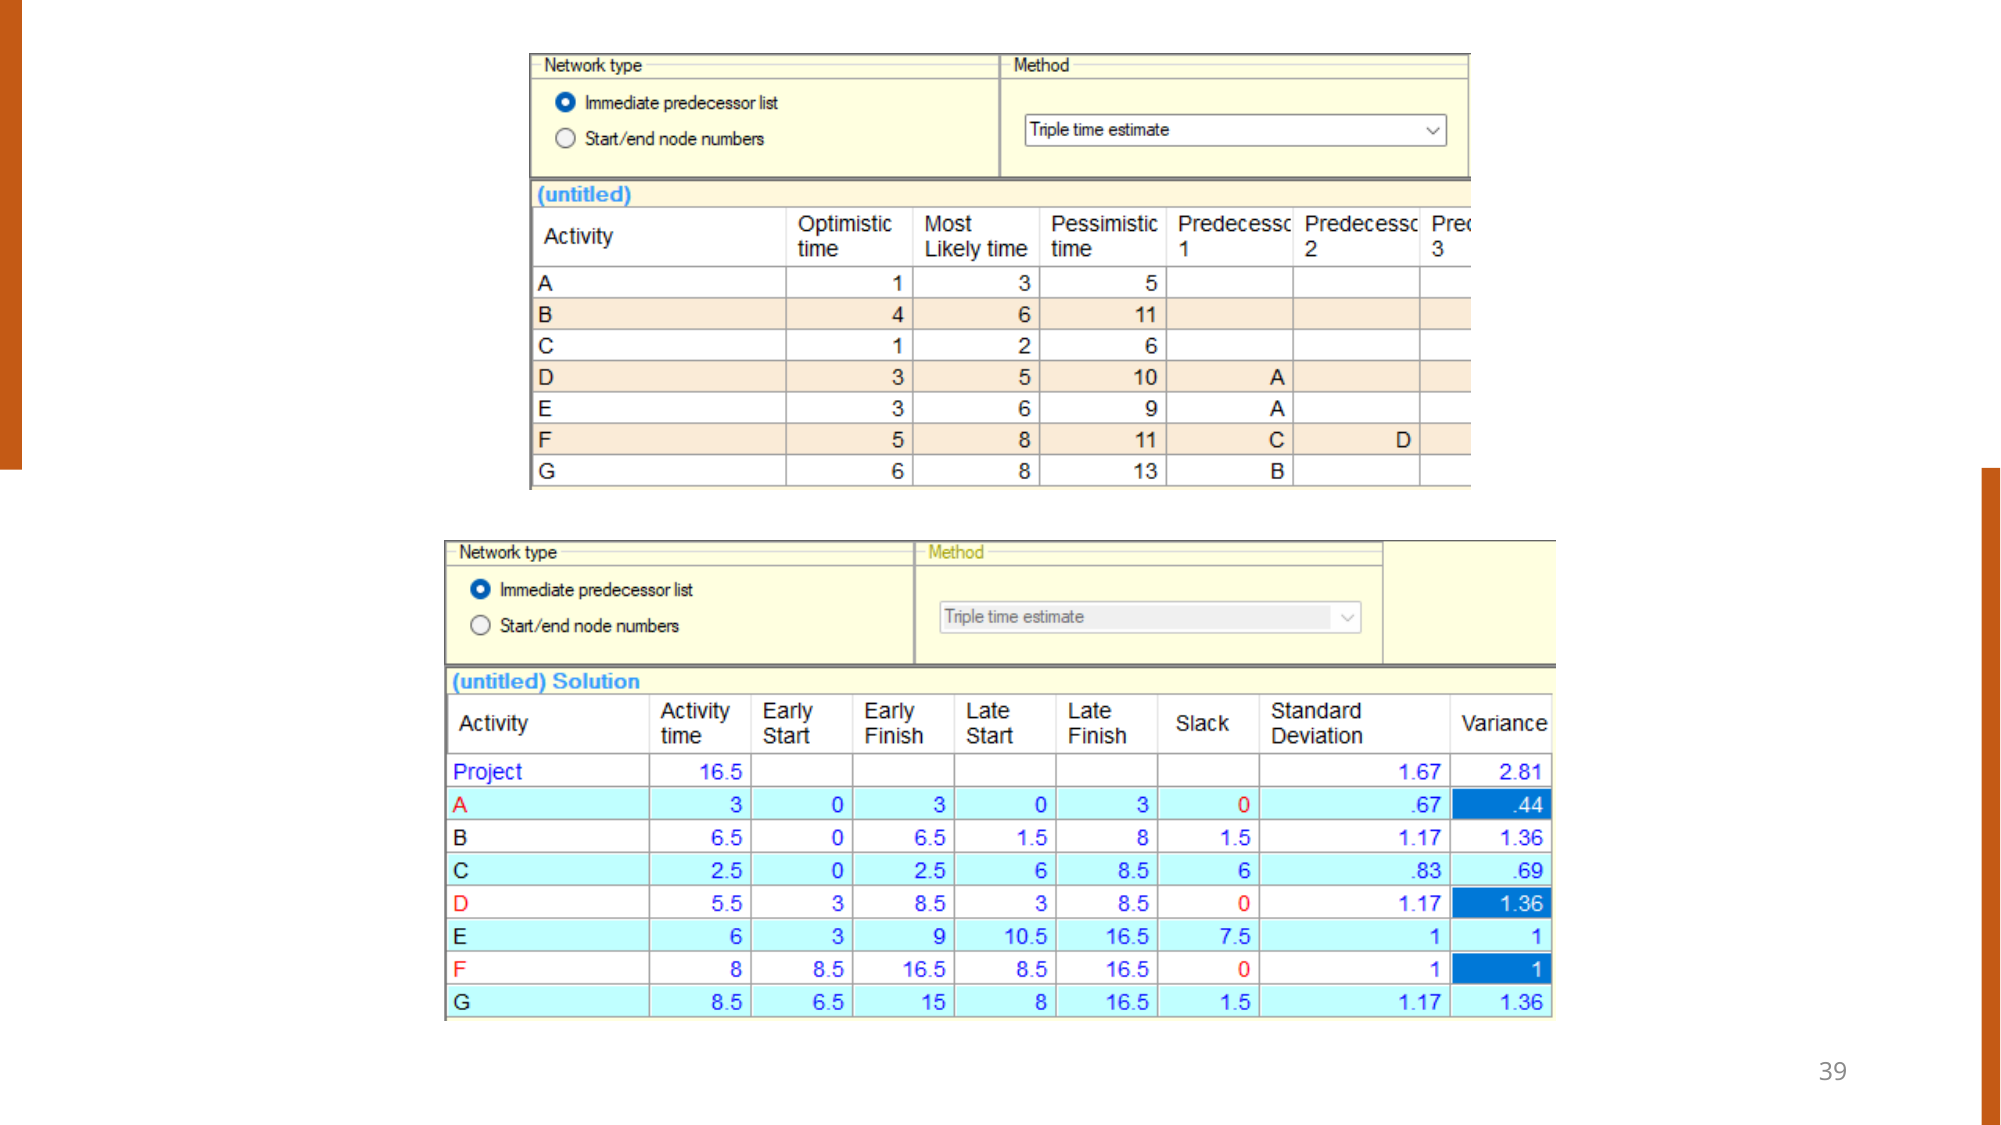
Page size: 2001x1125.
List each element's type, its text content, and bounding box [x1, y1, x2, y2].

slide_number 39 [1412, 1042, 1863, 1103]
picture [444, 540, 1556, 1021]
picture [529, 53, 1471, 490]
